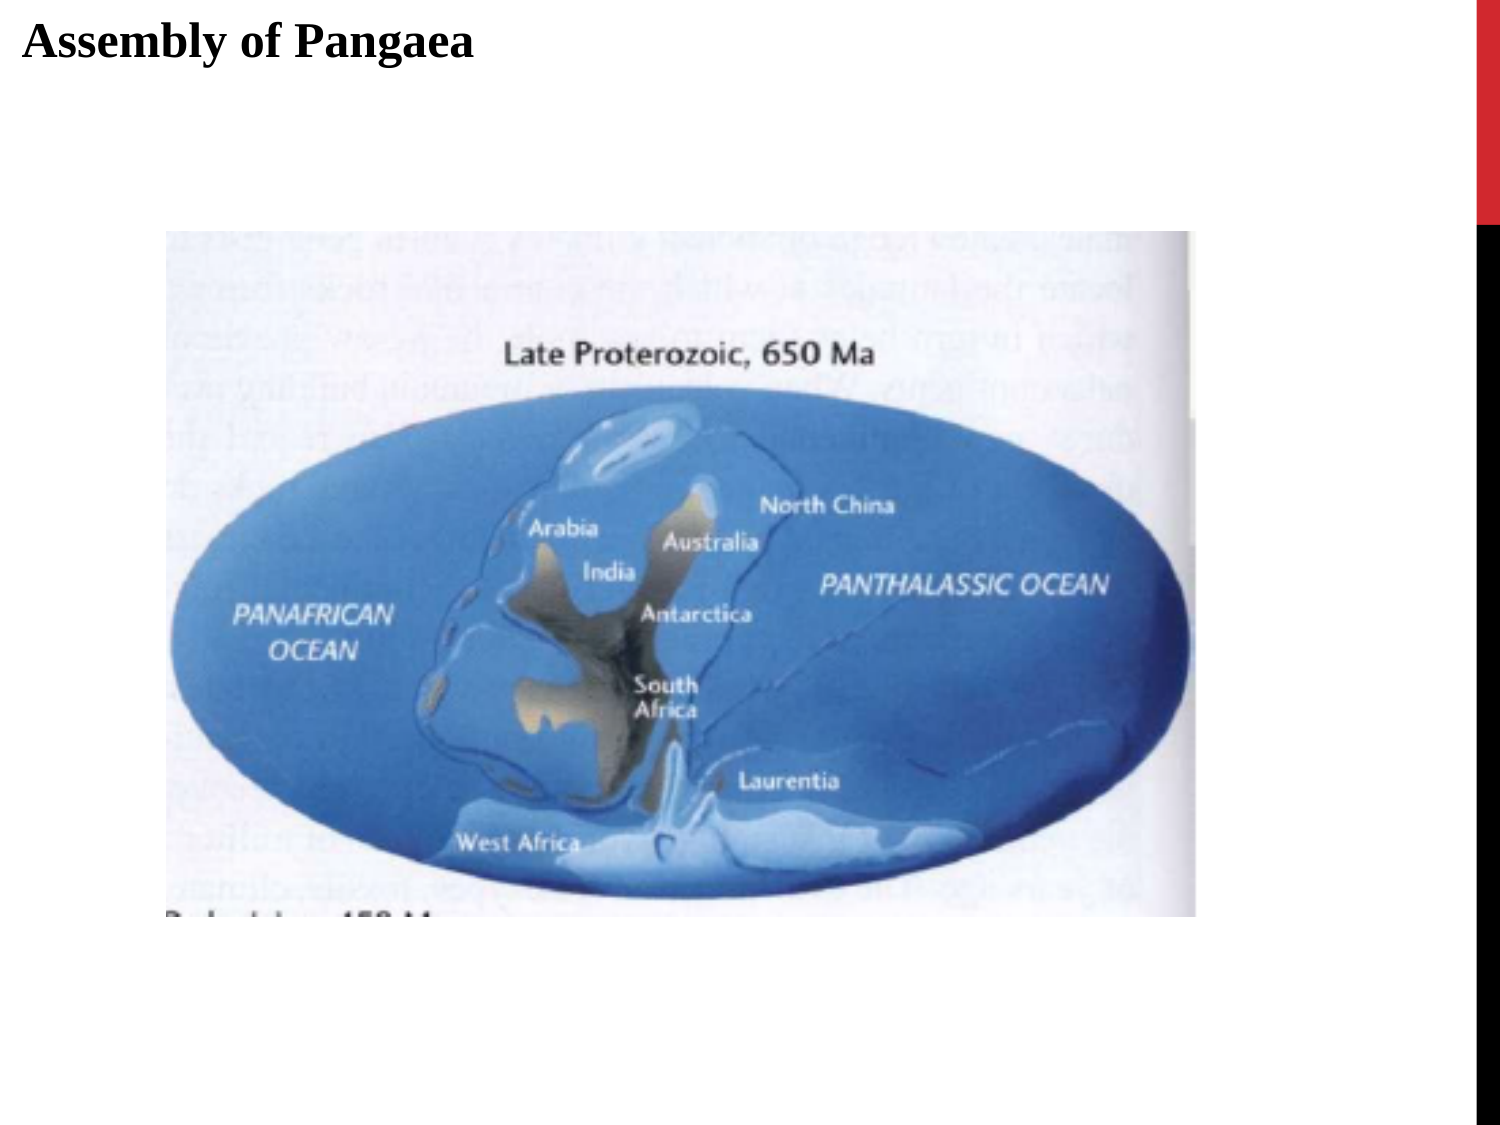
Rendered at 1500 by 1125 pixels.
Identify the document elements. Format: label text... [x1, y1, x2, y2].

text_box Assembly of Pangaea [6, 0, 564, 75]
picture [165, 231, 1212, 918]
